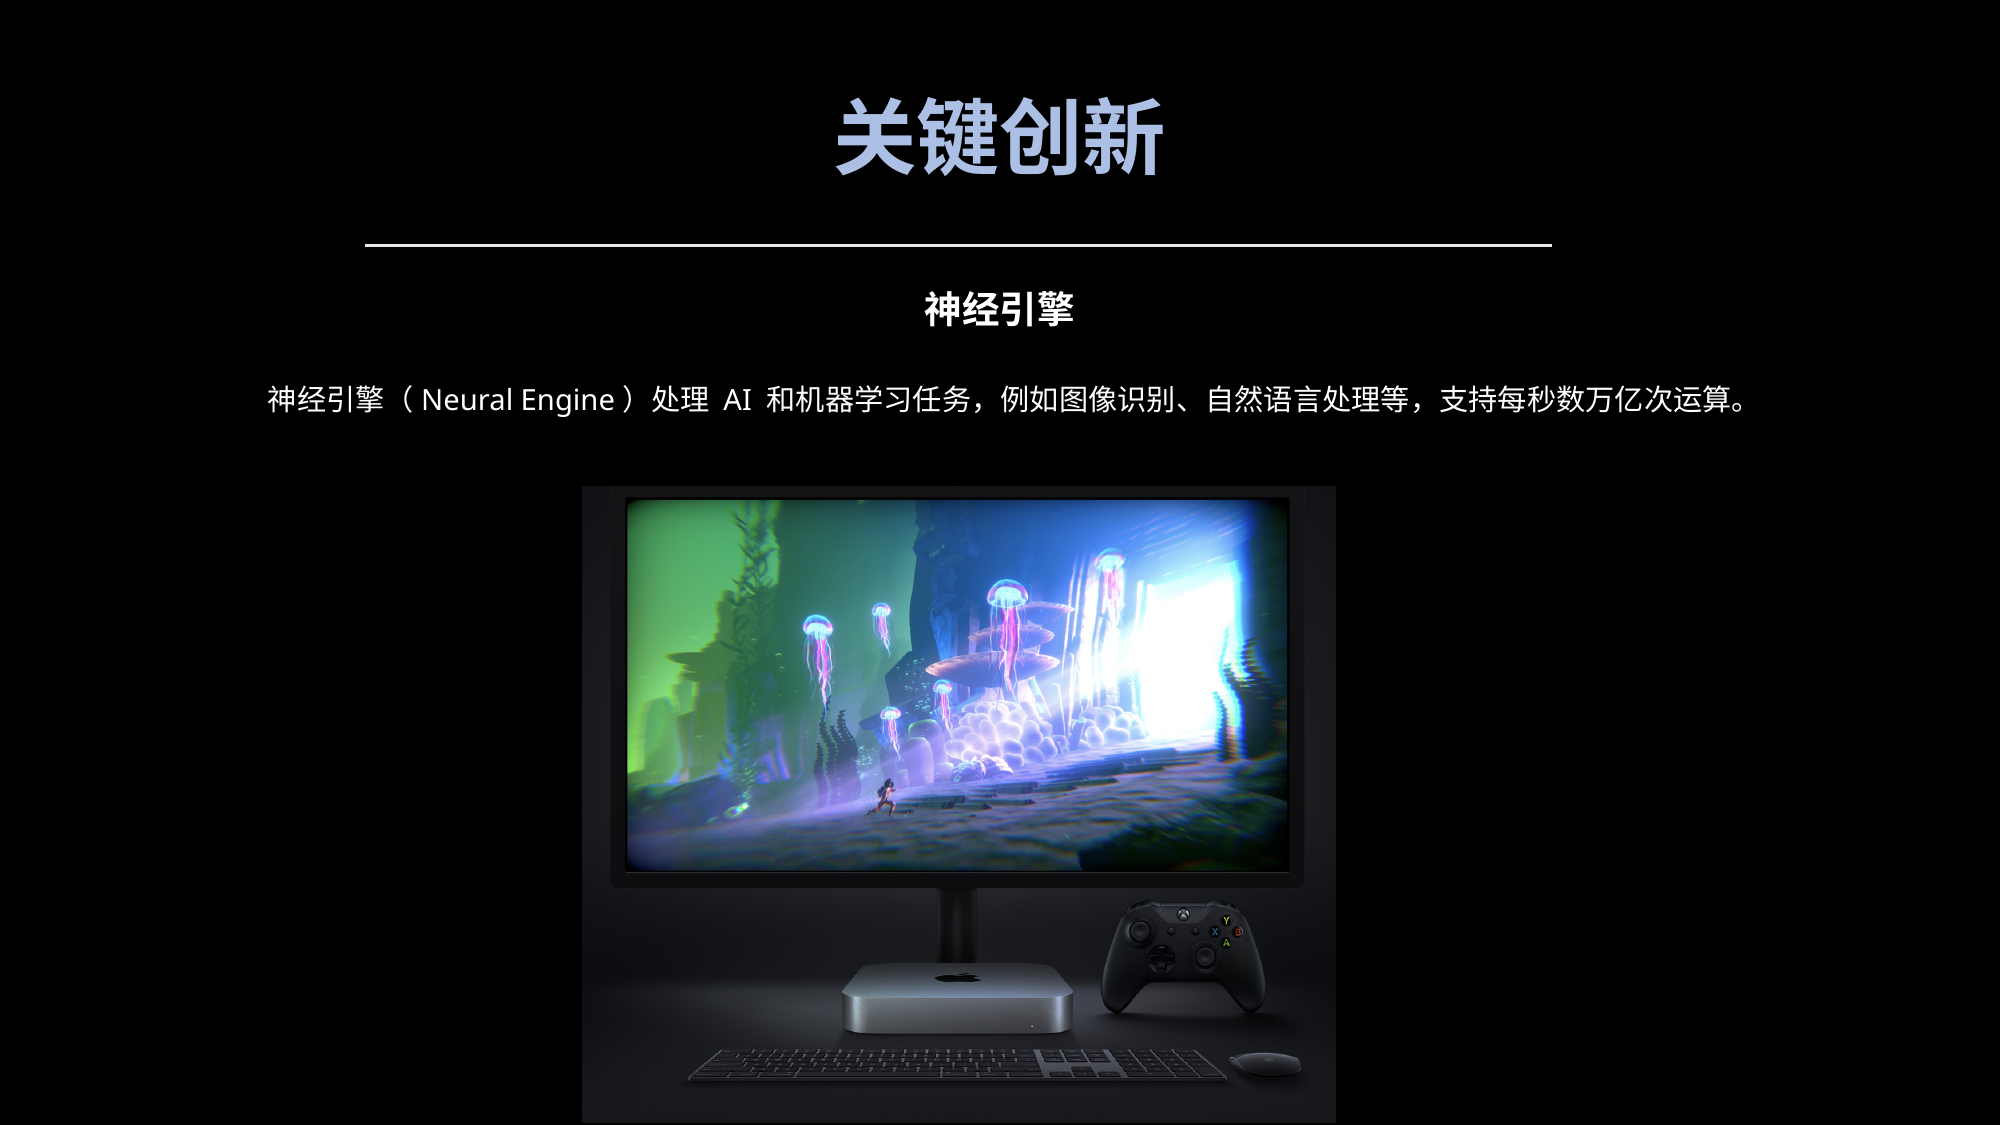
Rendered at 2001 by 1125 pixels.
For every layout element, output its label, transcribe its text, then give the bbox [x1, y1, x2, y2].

picture [582, 486, 1336, 1123]
text_box 神经引擎（Neural Engine）处理 AI 和机器学习任务，例如图像识别、自然语言处理等，支持每秒数万亿次运算。 [248, 373, 1752, 424]
text_box 神经引擎 [644, 278, 1356, 339]
text_box 关键创新 [818, 77, 1182, 193]
